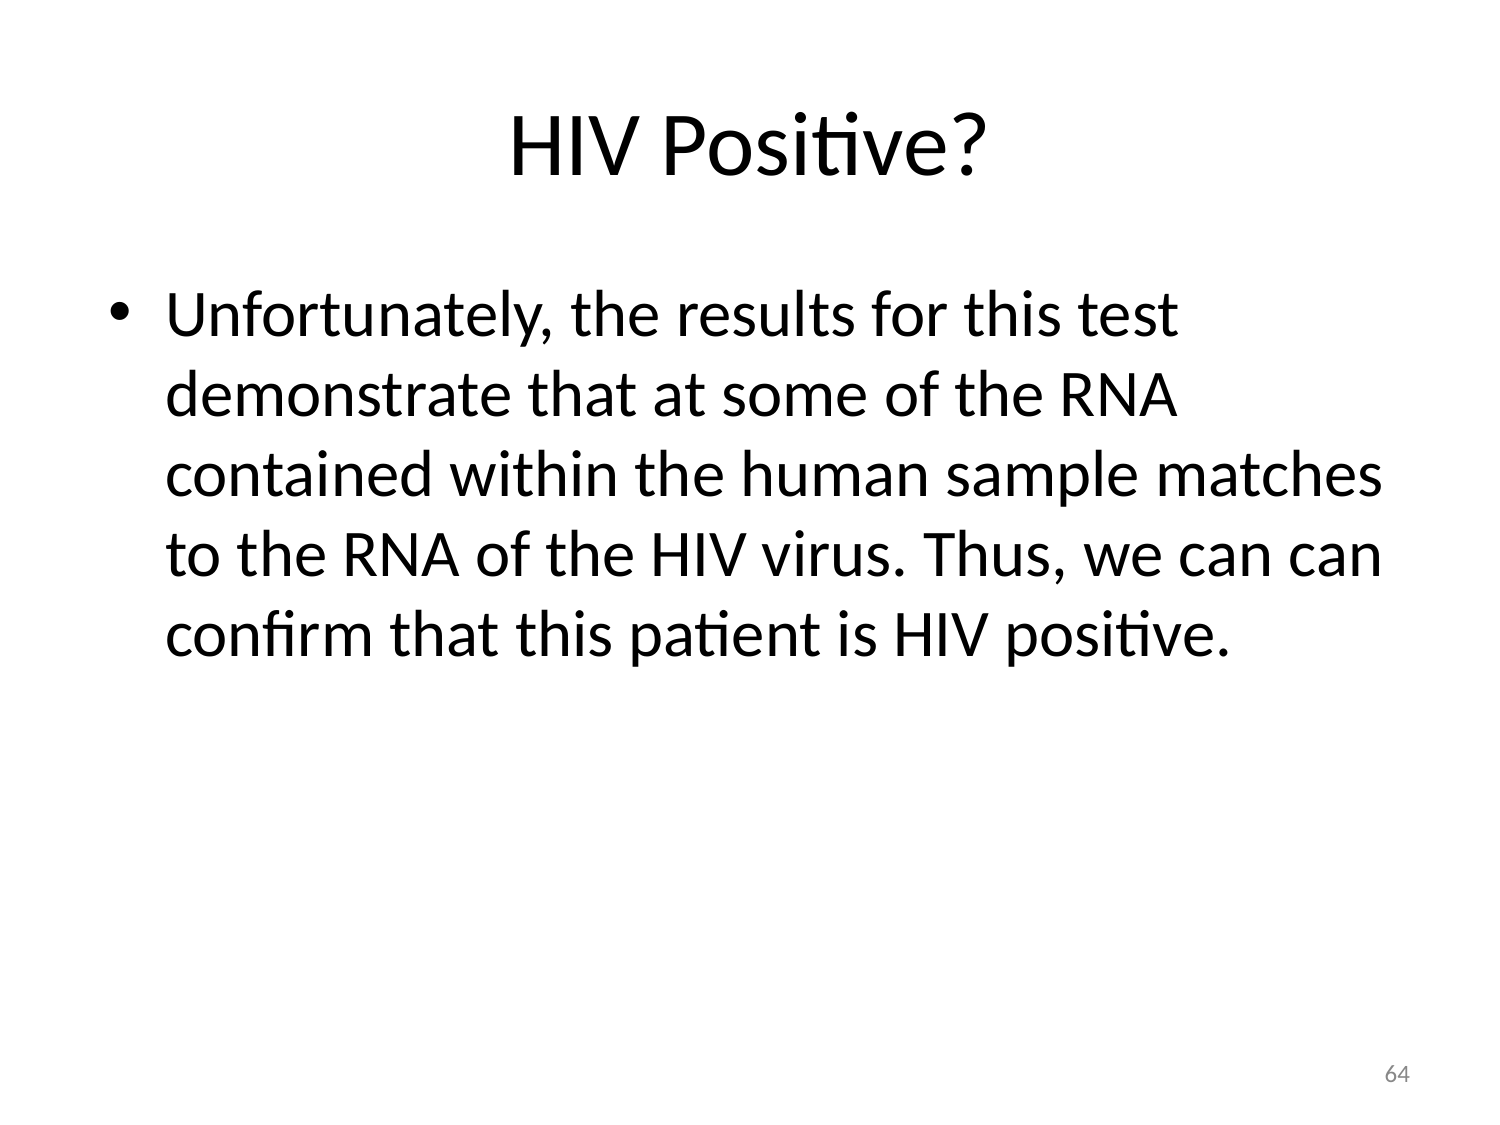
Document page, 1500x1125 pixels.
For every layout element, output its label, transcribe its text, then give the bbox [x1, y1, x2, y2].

slide_number 64 [1074, 1042, 1425, 1103]
list Unfortunately, the results for this test demonstrate that at some of the RNA contained within the human sample matches to the RNA of the HIV virus. Thus, we can can confirm that this patient is HIV positive. [75, 262, 1425, 1005]
title HIV Positive? [75, 45, 1425, 233]
